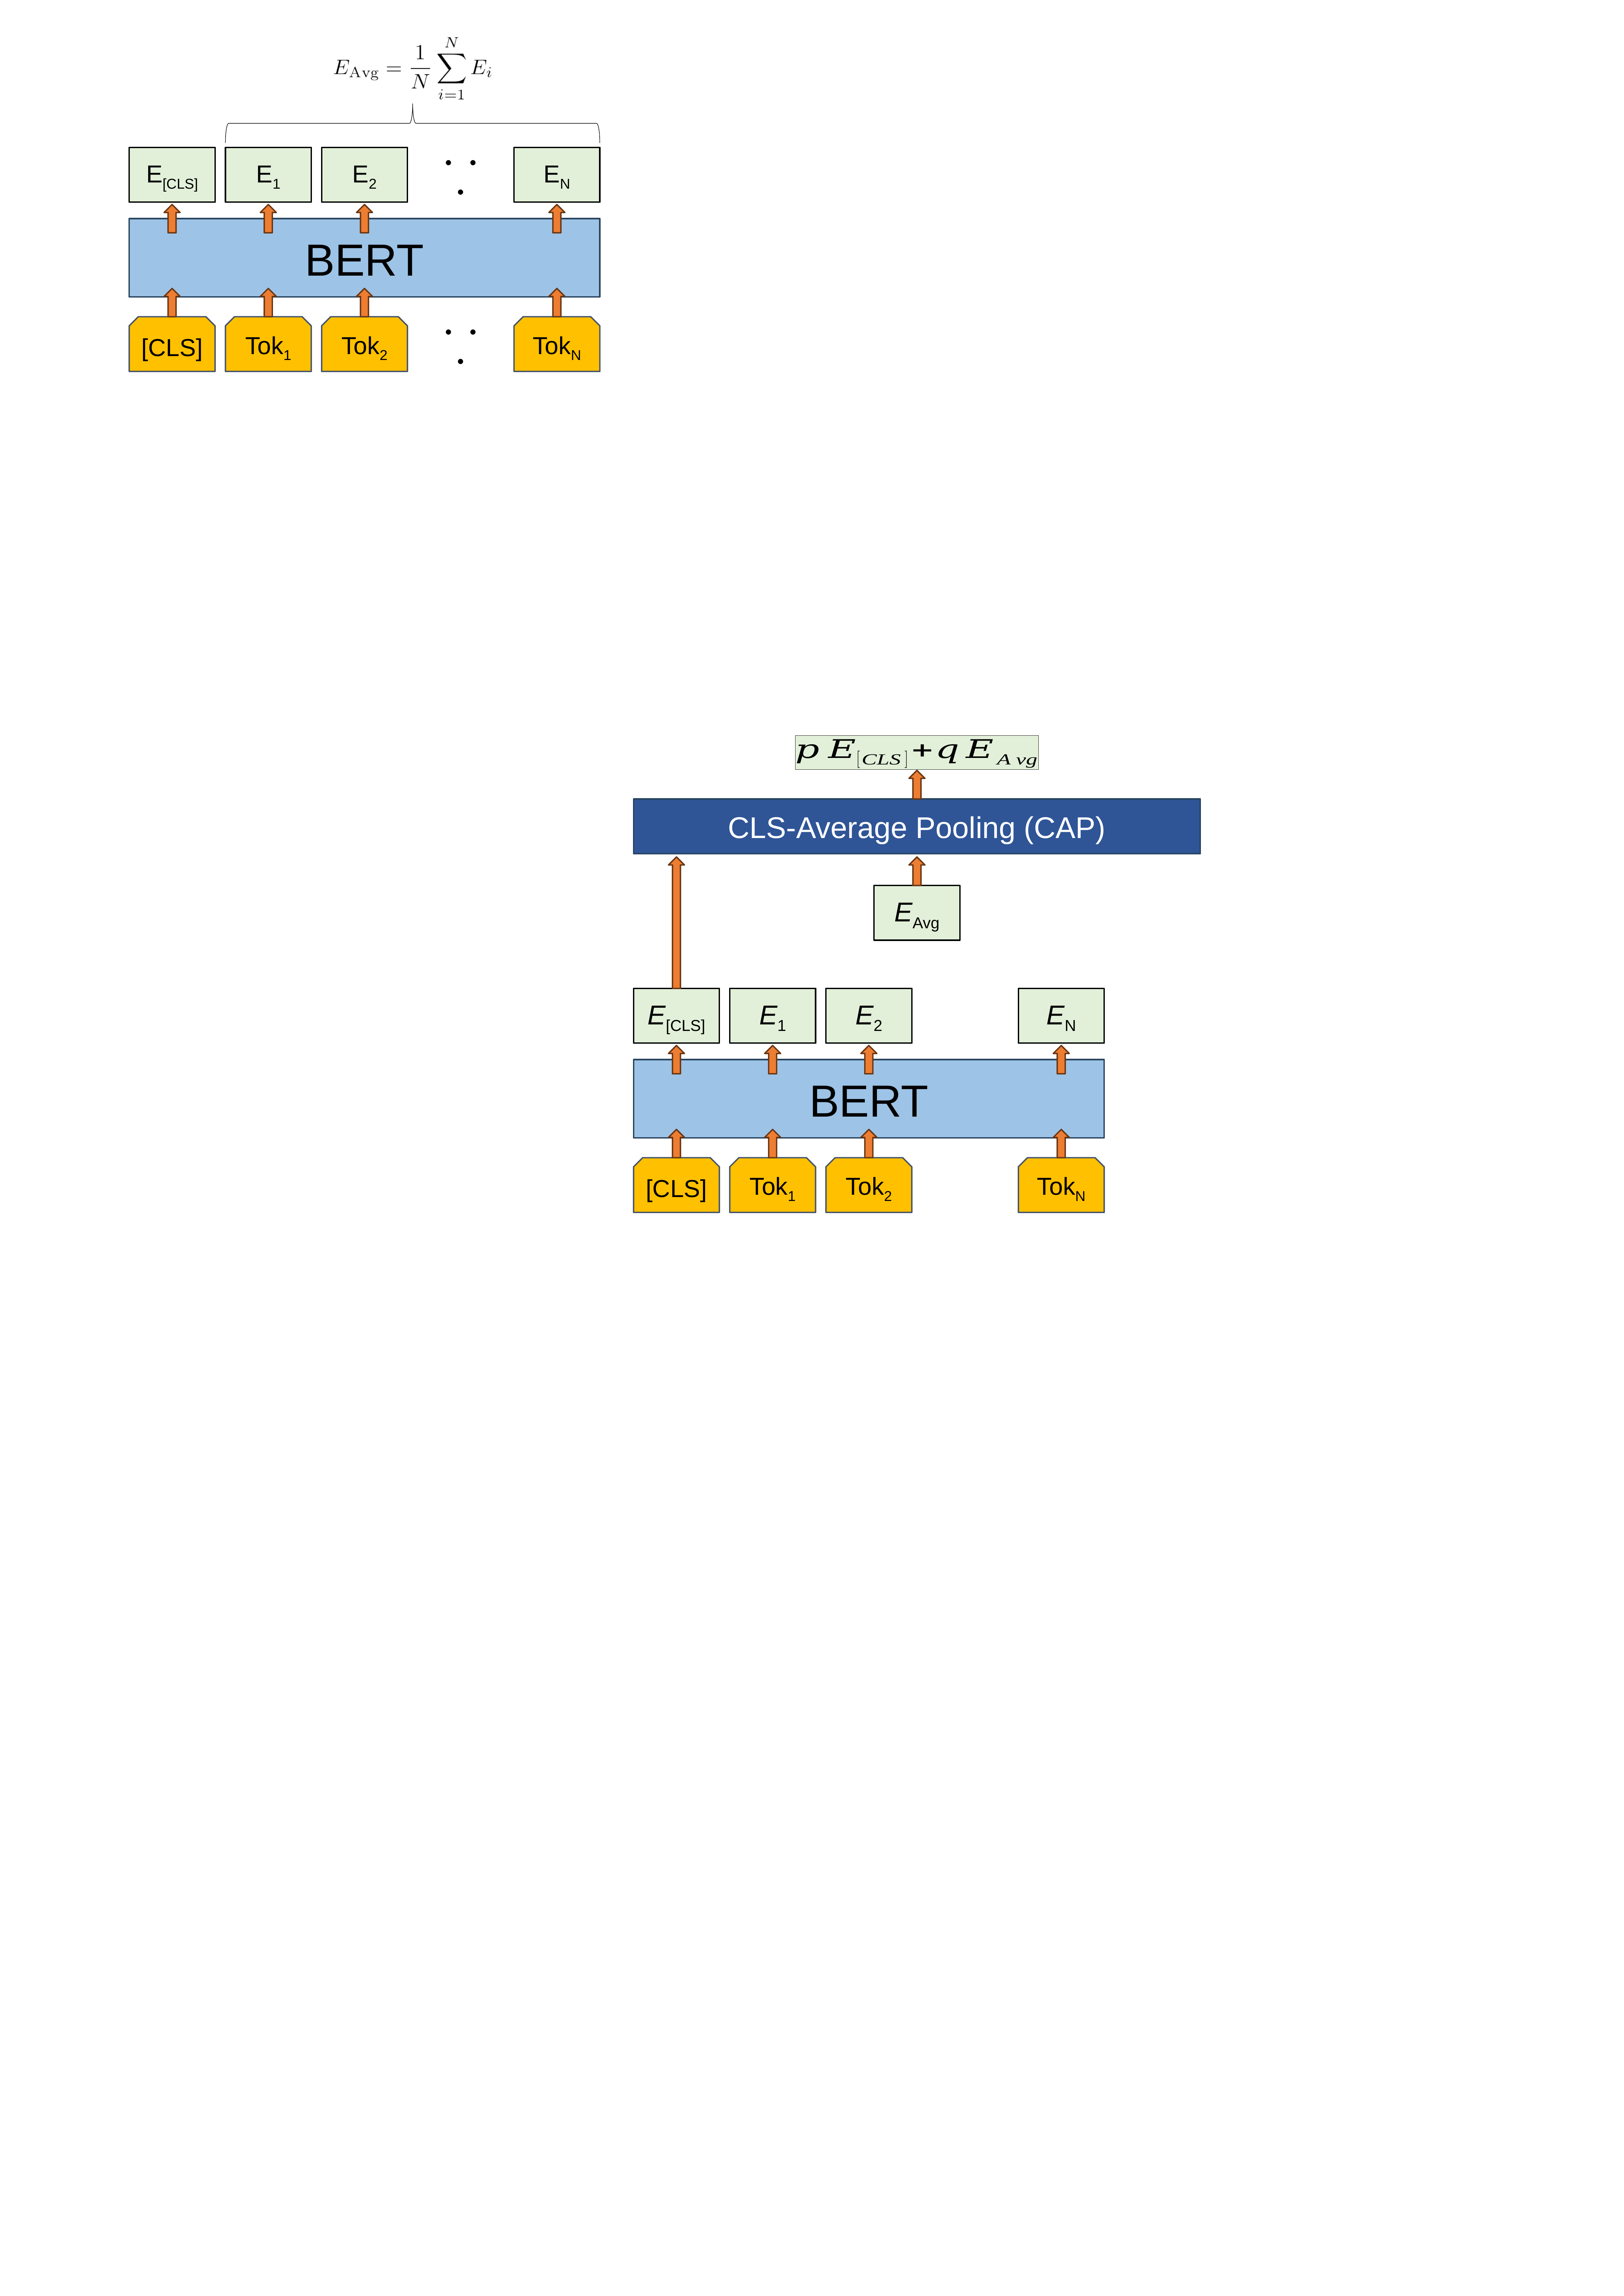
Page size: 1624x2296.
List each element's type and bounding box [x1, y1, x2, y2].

text_box [633, 735, 1201, 1213]
text_box [129, 37, 600, 372]
